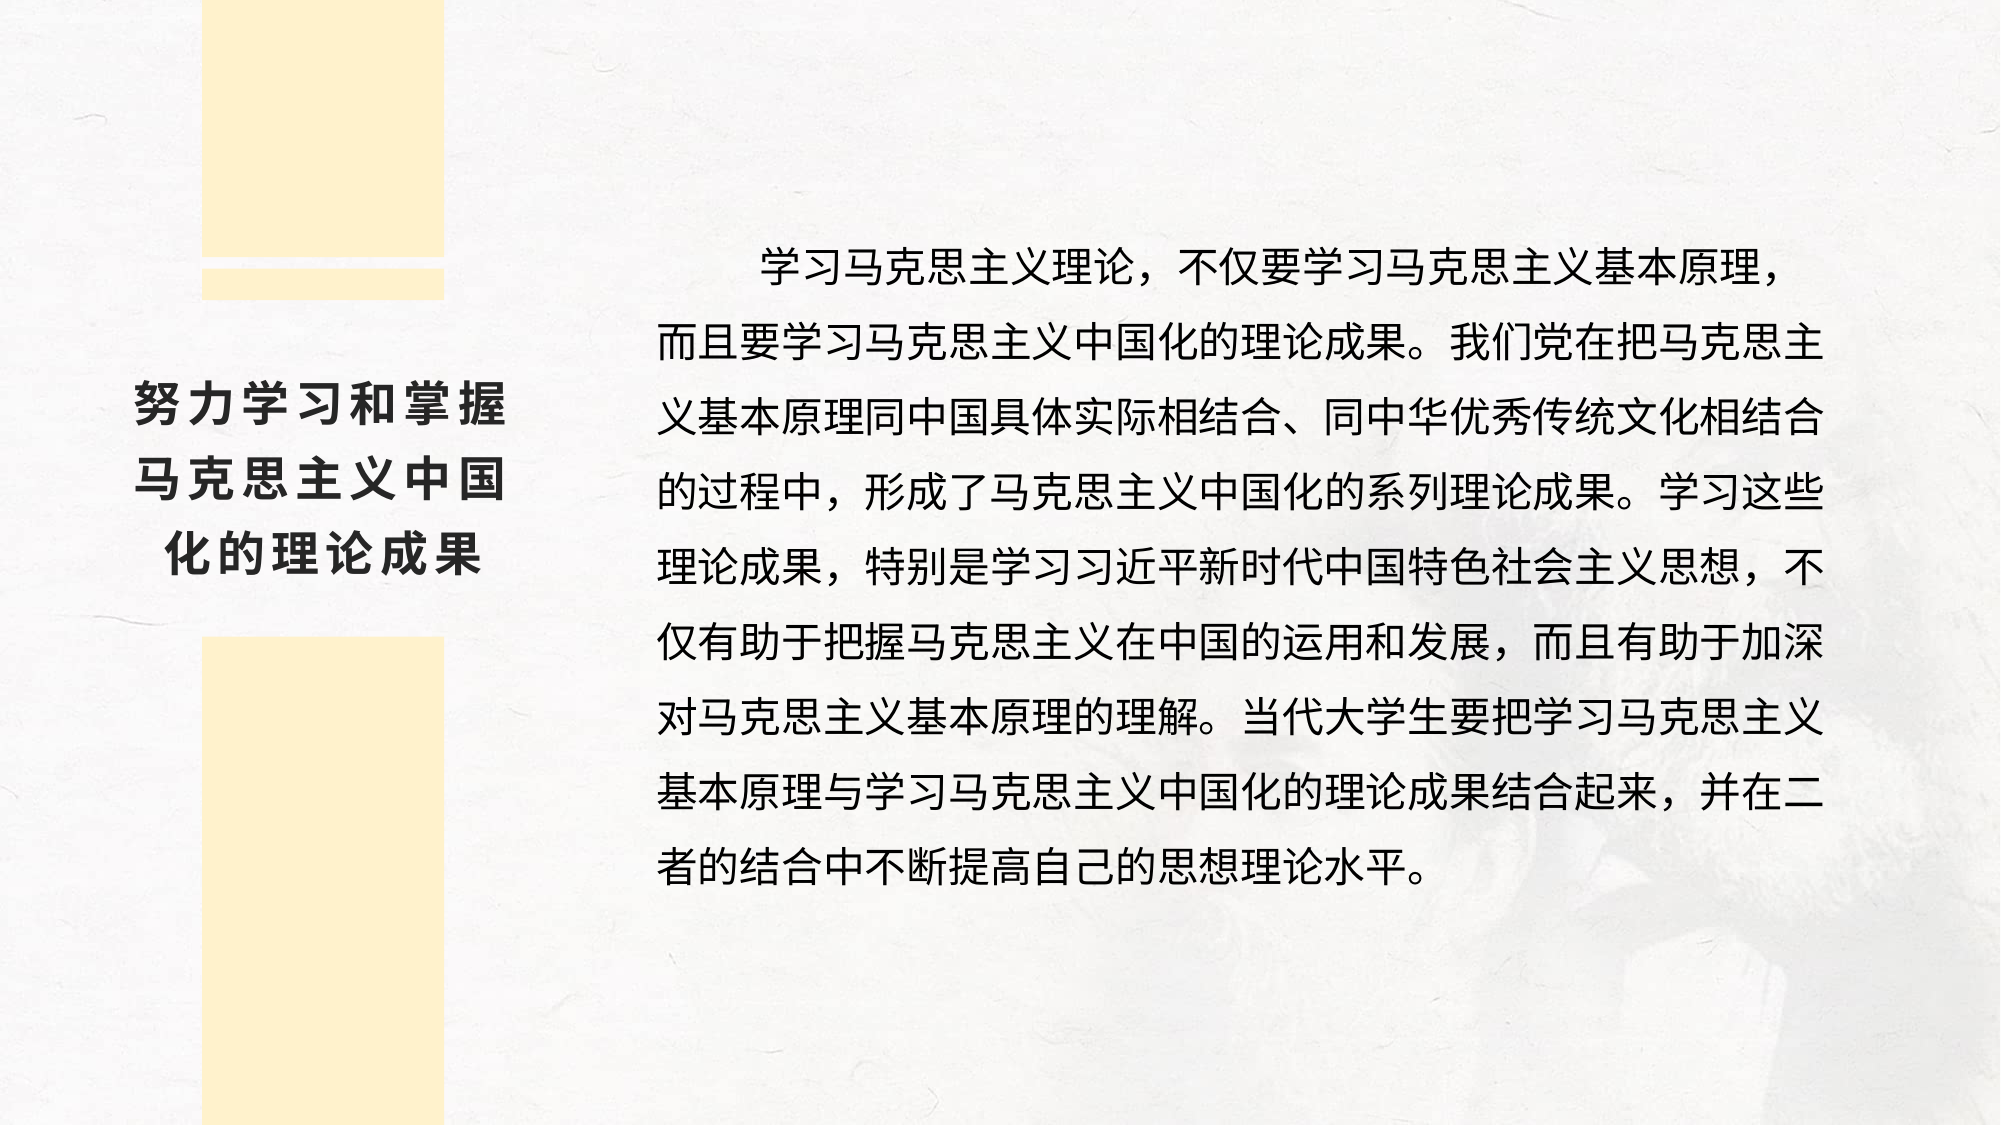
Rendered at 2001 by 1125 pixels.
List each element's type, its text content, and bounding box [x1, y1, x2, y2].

text_box 学习马克思主义理论，不仅要学习马克思主义基本原理，而且要学习马克思主义中国化的理论成果。我们党在把马克思主义基本原理同中国具体实际相结合、同中华优秀传统文化相结合的过程中，形成了马克思主义中国化的系列理论成果。学习这些理论成果，特别是学习习近平新时代中国特色社会主义思想，不仅有助于把握马克思主义在中国的运用和发展，而且有助于加深对马克思主义基本原理的理解。当代大学生要把学习马克思主义基本原理与学习马克思主义中国化的理论成果结合起来，并在二者的结合中不断提高自己的思想理论水平。 [640, 208, 1858, 899]
text_box 努力学习和掌握马克思主义中国化的理论成果 [115, 325, 532, 611]
text_box [201, 268, 445, 301]
text_box [201, 0, 445, 258]
picture [0, 0, 2001, 1125]
text_box [201, 636, 445, 1125]
